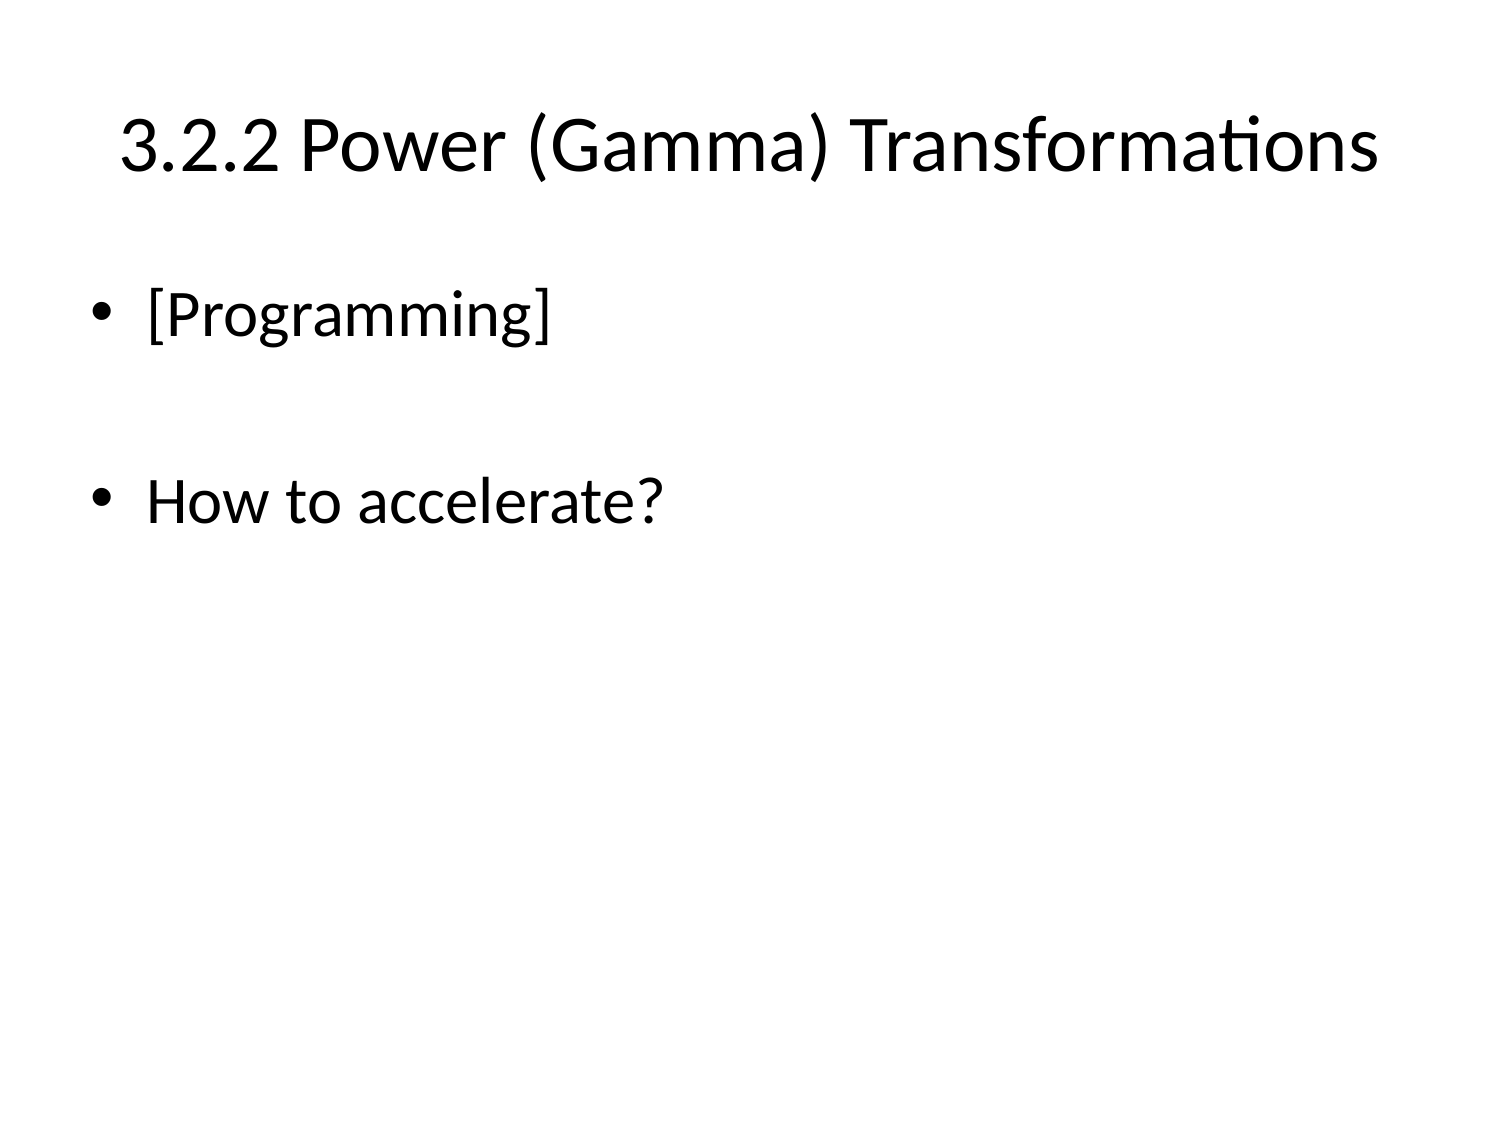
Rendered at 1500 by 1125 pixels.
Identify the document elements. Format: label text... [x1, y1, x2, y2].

list [Programming] How to accelerate? [75, 262, 1425, 1005]
title 3.2.2 Power (Gamma) Transformations [75, 45, 1425, 233]
